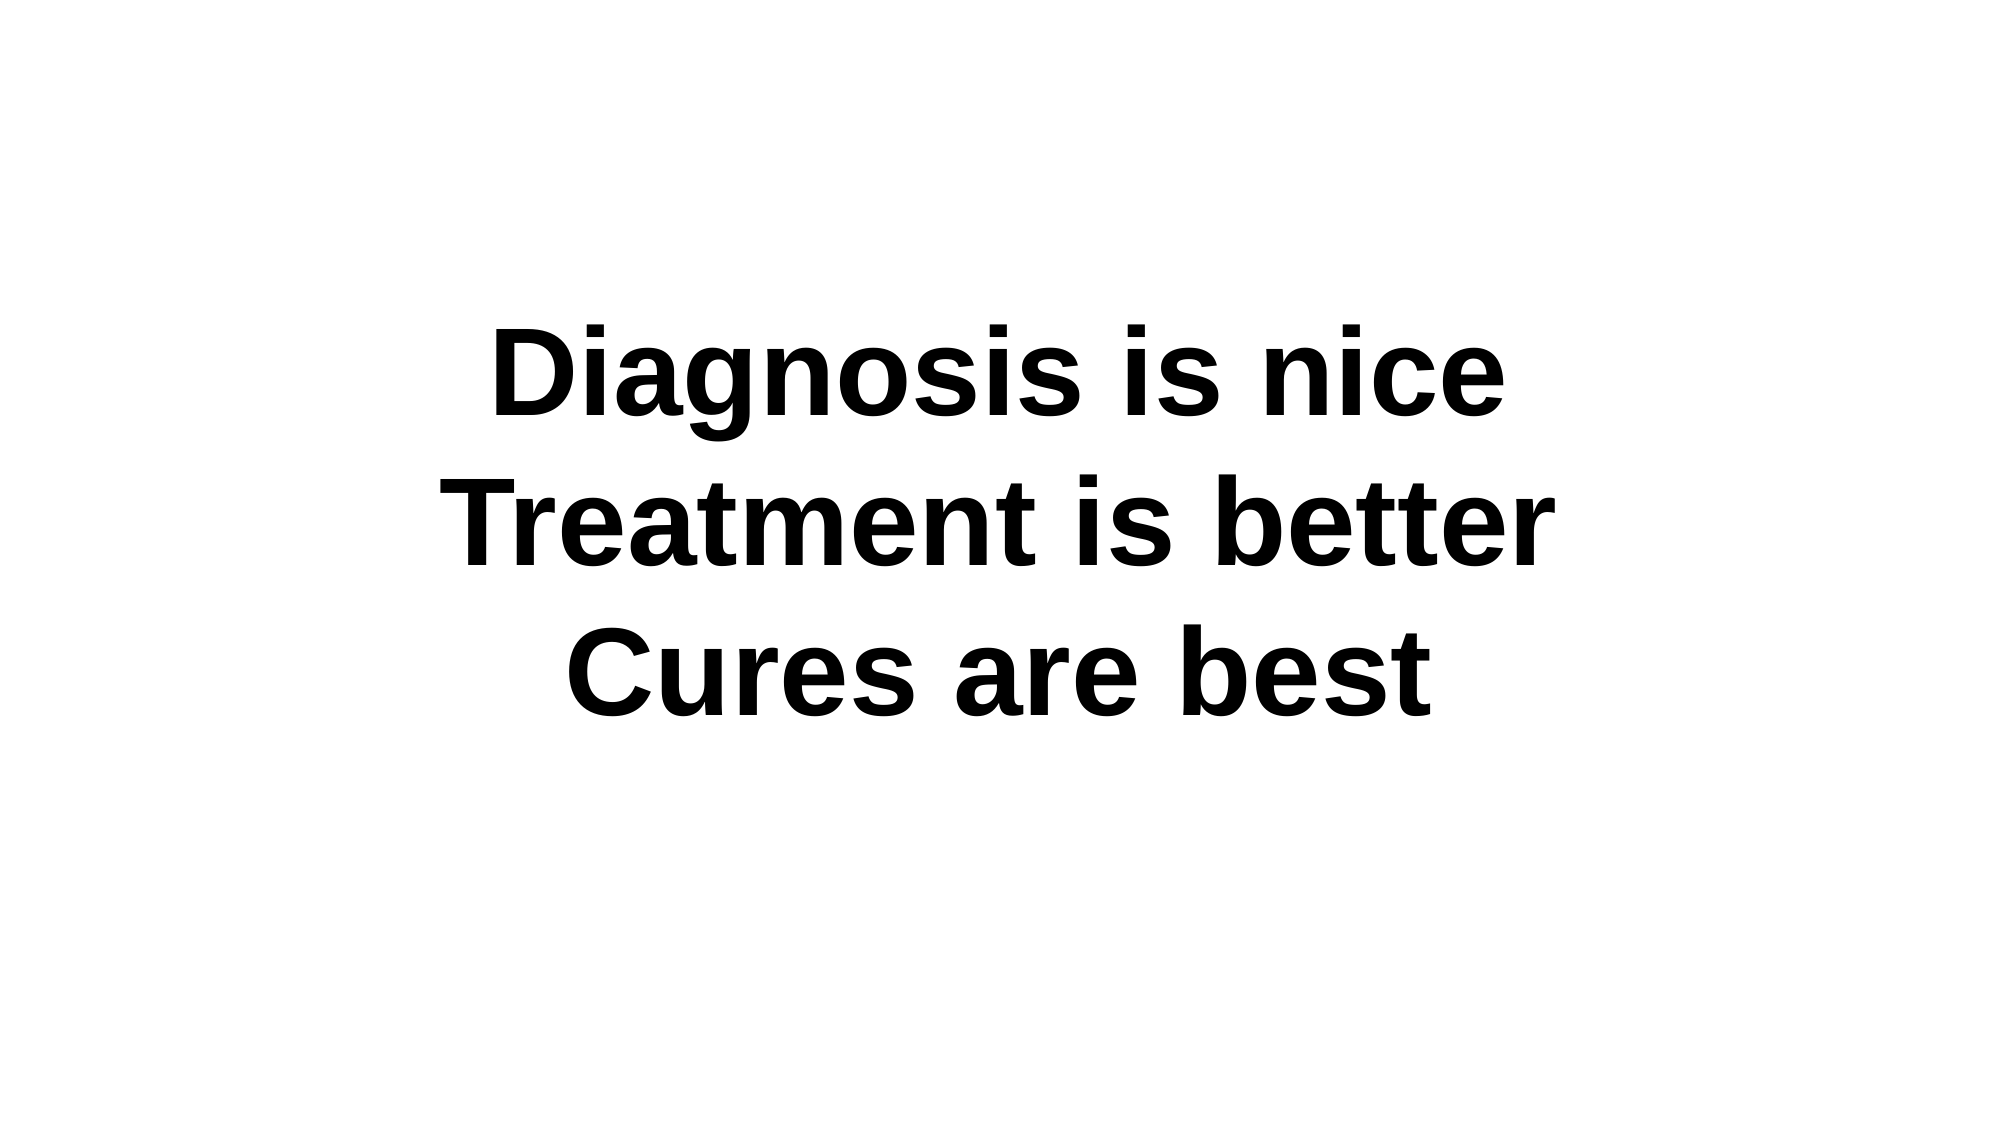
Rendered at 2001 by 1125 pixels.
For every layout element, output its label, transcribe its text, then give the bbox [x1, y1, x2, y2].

title Diagnosis is nice Treatment is better Cures are best [136, 280, 1862, 749]
